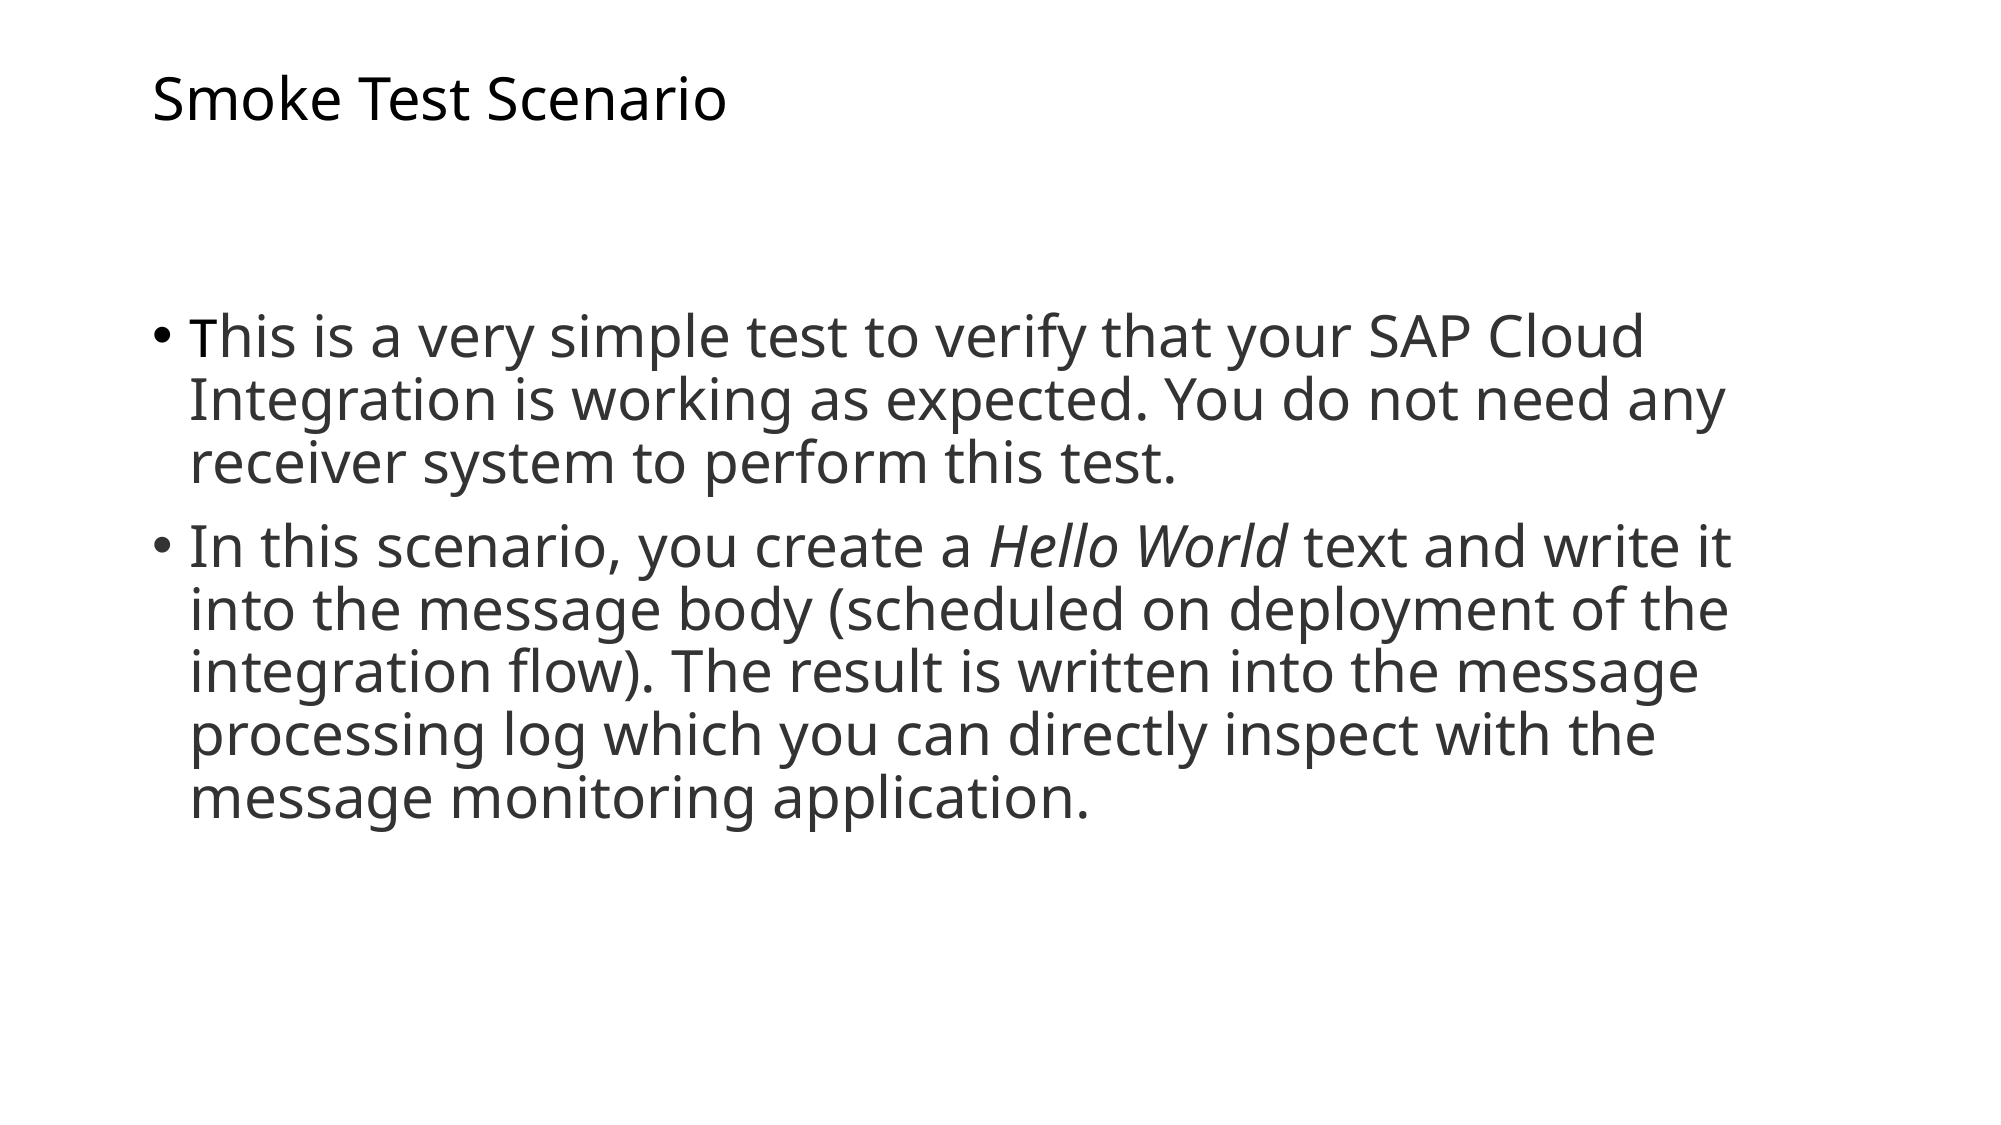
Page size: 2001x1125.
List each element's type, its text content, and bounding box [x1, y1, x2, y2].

title Smoke Test Scenario [137, 59, 1863, 278]
list This is a very simple test to verify that your SAP Cloud Integration is working as expected. You do not need any receiver system to perform this test. In this scenario, you create a Hello World text and write it into the message body (scheduled on deployment of the integration flow). The result is written into the message processing log which you can directly inspect with the message monitoring application. [137, 299, 1863, 1014]
